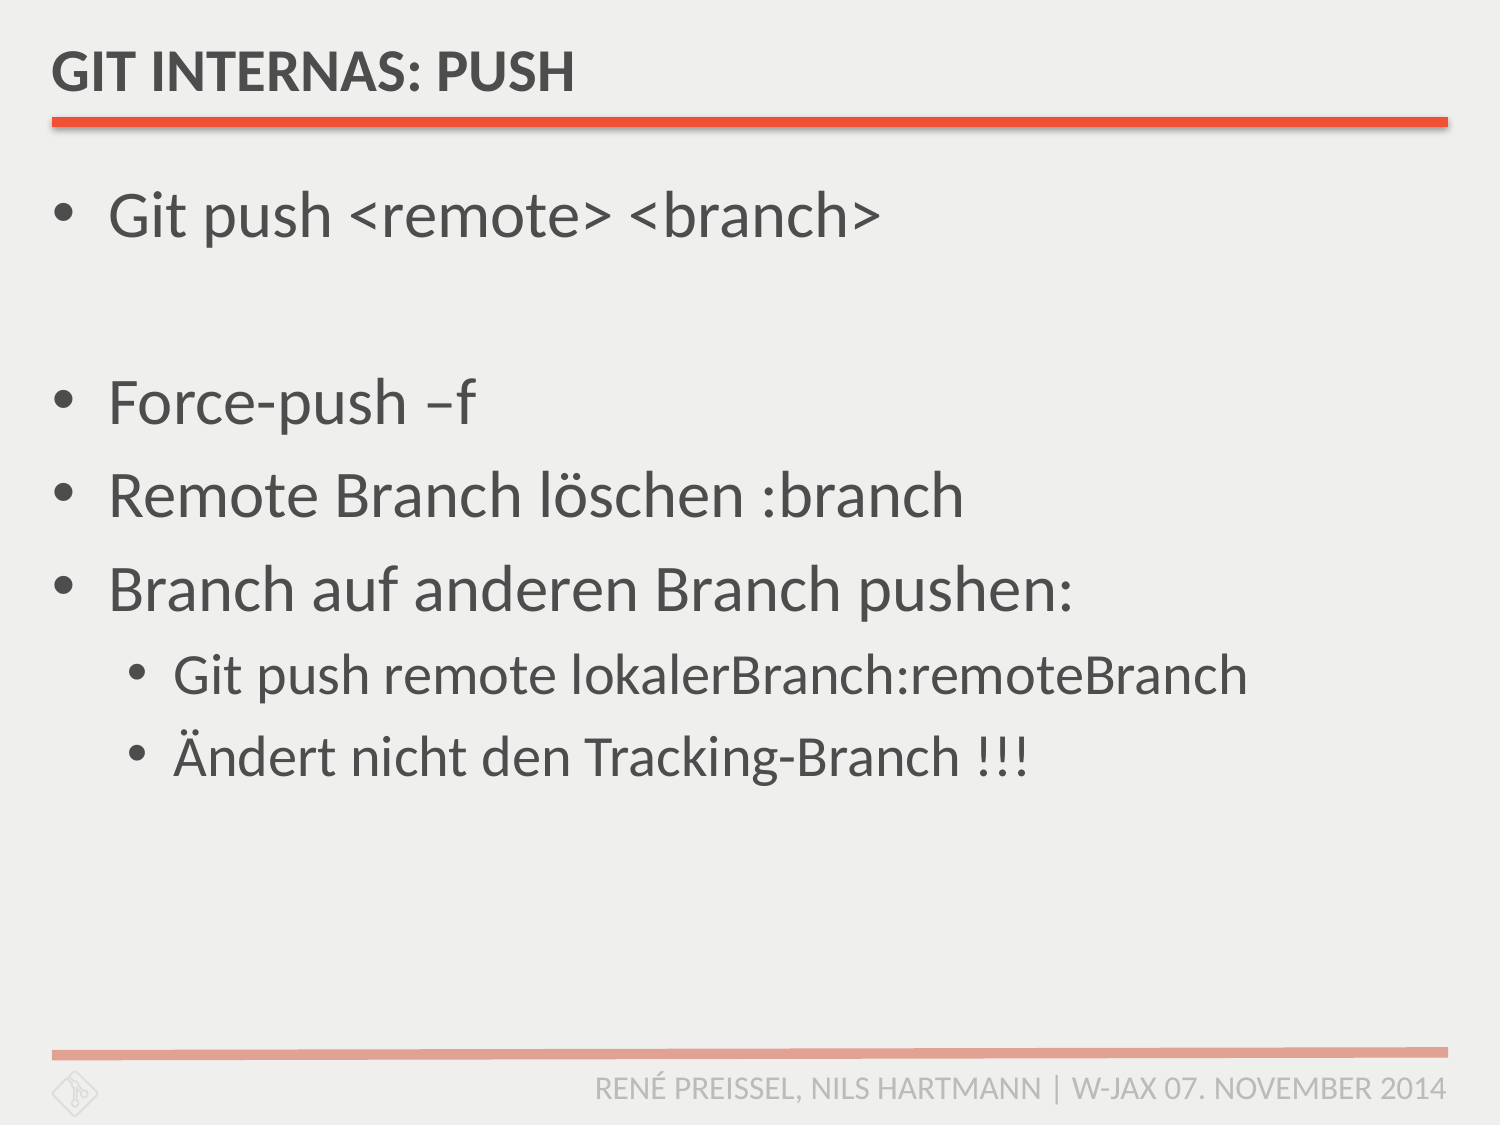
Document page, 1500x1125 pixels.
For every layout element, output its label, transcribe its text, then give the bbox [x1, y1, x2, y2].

list Git push <remote> <branch> Force-push –f Remote Branch löschen :branch Branch auf anderen Branch pushen: Git push remote lokalerBranch:remoteBranch Ändert nicht den Tracking-Branch !!! [51, 170, 1449, 1005]
title GIT INTERNAS: PUSH [51, 30, 1449, 104]
